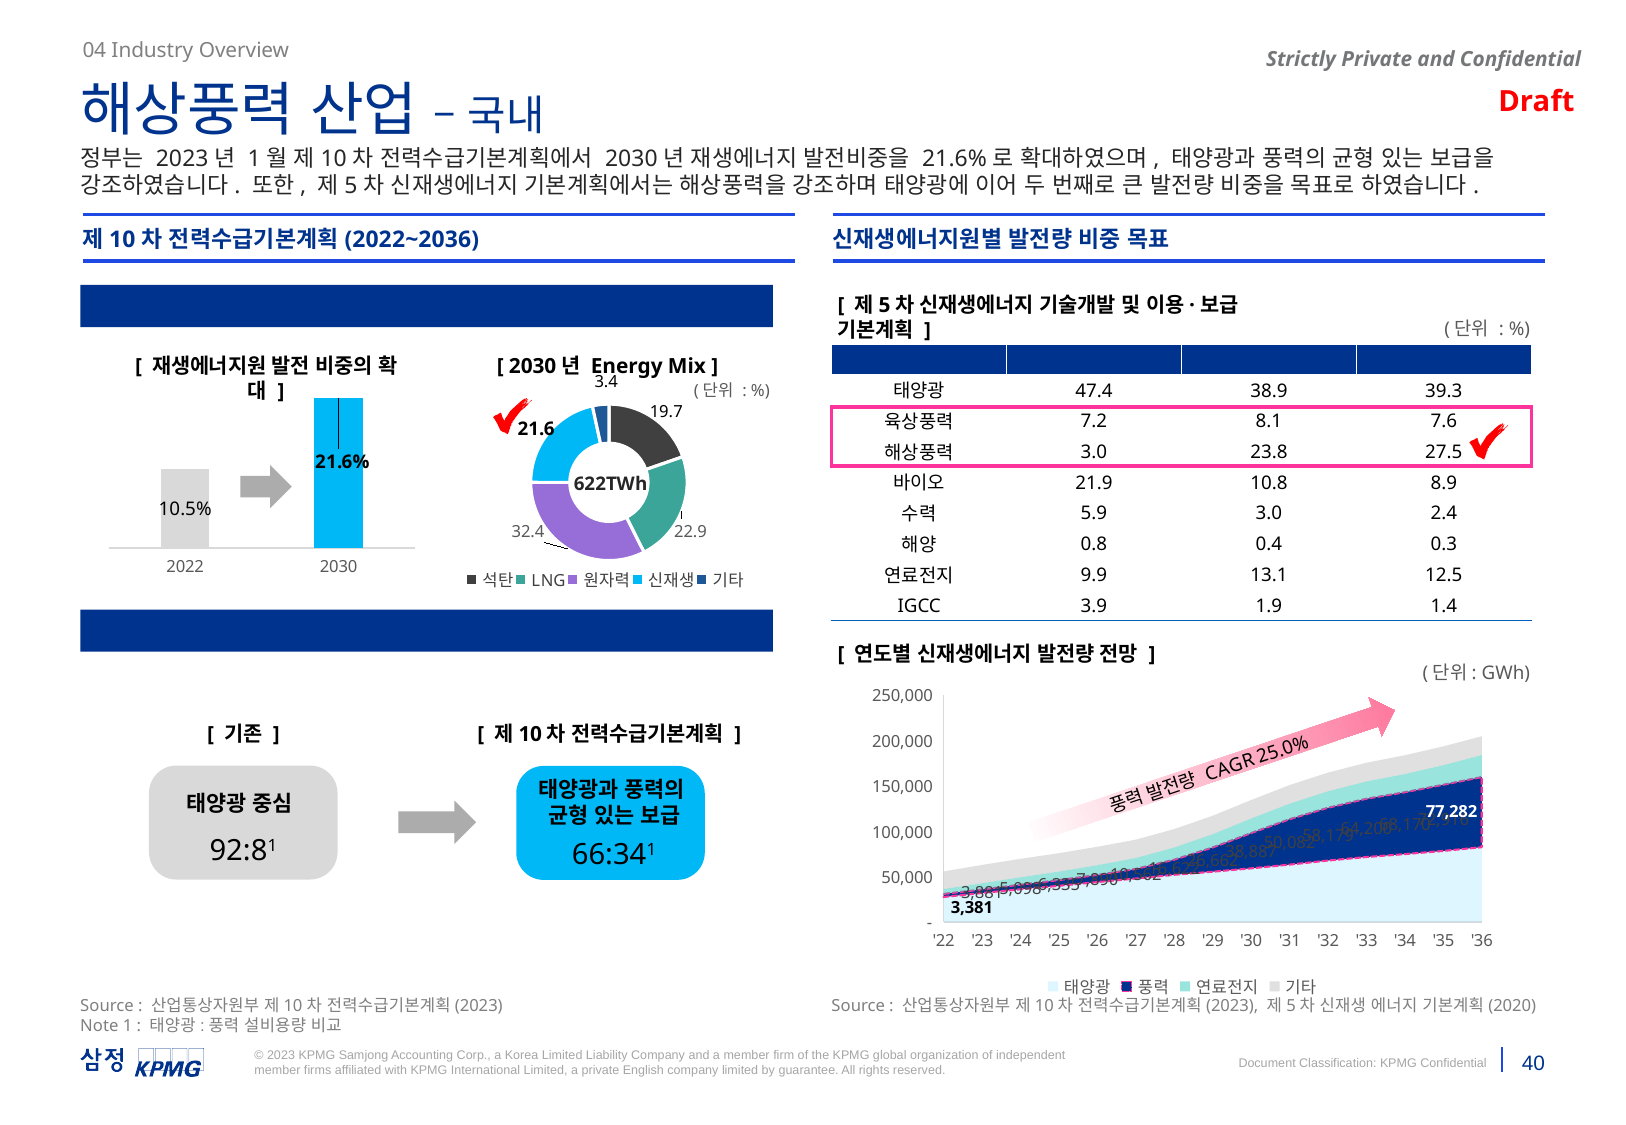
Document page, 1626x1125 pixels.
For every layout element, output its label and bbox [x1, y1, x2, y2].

text_box [148, 713, 338, 753]
text_box [831, 633, 1284, 674]
chart [859, 676, 1506, 1005]
table_cell [1007, 529, 1181, 558]
table_cell [1357, 590, 1531, 620]
table_cell [1357, 467, 1531, 496]
table_header [832, 350, 1006, 374]
table_cell [1182, 467, 1356, 496]
table_cell [832, 498, 1006, 527]
text_box [82, 214, 795, 262]
text_box [831, 994, 1549, 1042]
text_box [80, 72, 1545, 199]
table_header [1357, 345, 1531, 374]
table_header [1182, 345, 1356, 374]
table_cell [832, 375, 1006, 404]
table_cell [1182, 529, 1356, 558]
table_cell [1182, 375, 1356, 404]
table_cell [832, 590, 1006, 620]
table_header [1007, 350, 1181, 374]
table_cell [1007, 590, 1181, 620]
table_cell [1007, 375, 1181, 404]
table_cell [1182, 498, 1356, 527]
table_cell [1182, 560, 1356, 589]
picture [80, 1048, 204, 1077]
table_cell [832, 467, 1006, 496]
text_box [80, 994, 797, 1034]
text_box [830, 406, 1532, 467]
text_box [831, 284, 1531, 350]
text_box [114, 764, 373, 881]
text_box [1293, 660, 1531, 684]
text_box [832, 214, 1545, 262]
text_box [485, 765, 743, 881]
picture [1467, 421, 1511, 462]
table_cell [1357, 560, 1531, 589]
table_cell [1007, 560, 1181, 589]
text_box [80, 284, 773, 328]
text_box [469, 713, 749, 753]
table_cell [1007, 498, 1181, 527]
table_cell [832, 560, 1006, 589]
table_cell [832, 529, 1006, 558]
table_cell [1357, 375, 1531, 404]
table_cell [1007, 467, 1181, 496]
text_box [397, 798, 478, 847]
table_cell [1357, 529, 1531, 558]
table_cell [1182, 590, 1356, 620]
table_cell [1357, 498, 1531, 527]
list [82, 31, 1489, 67]
text_box [80, 344, 773, 652]
text_box [85, 344, 439, 585]
